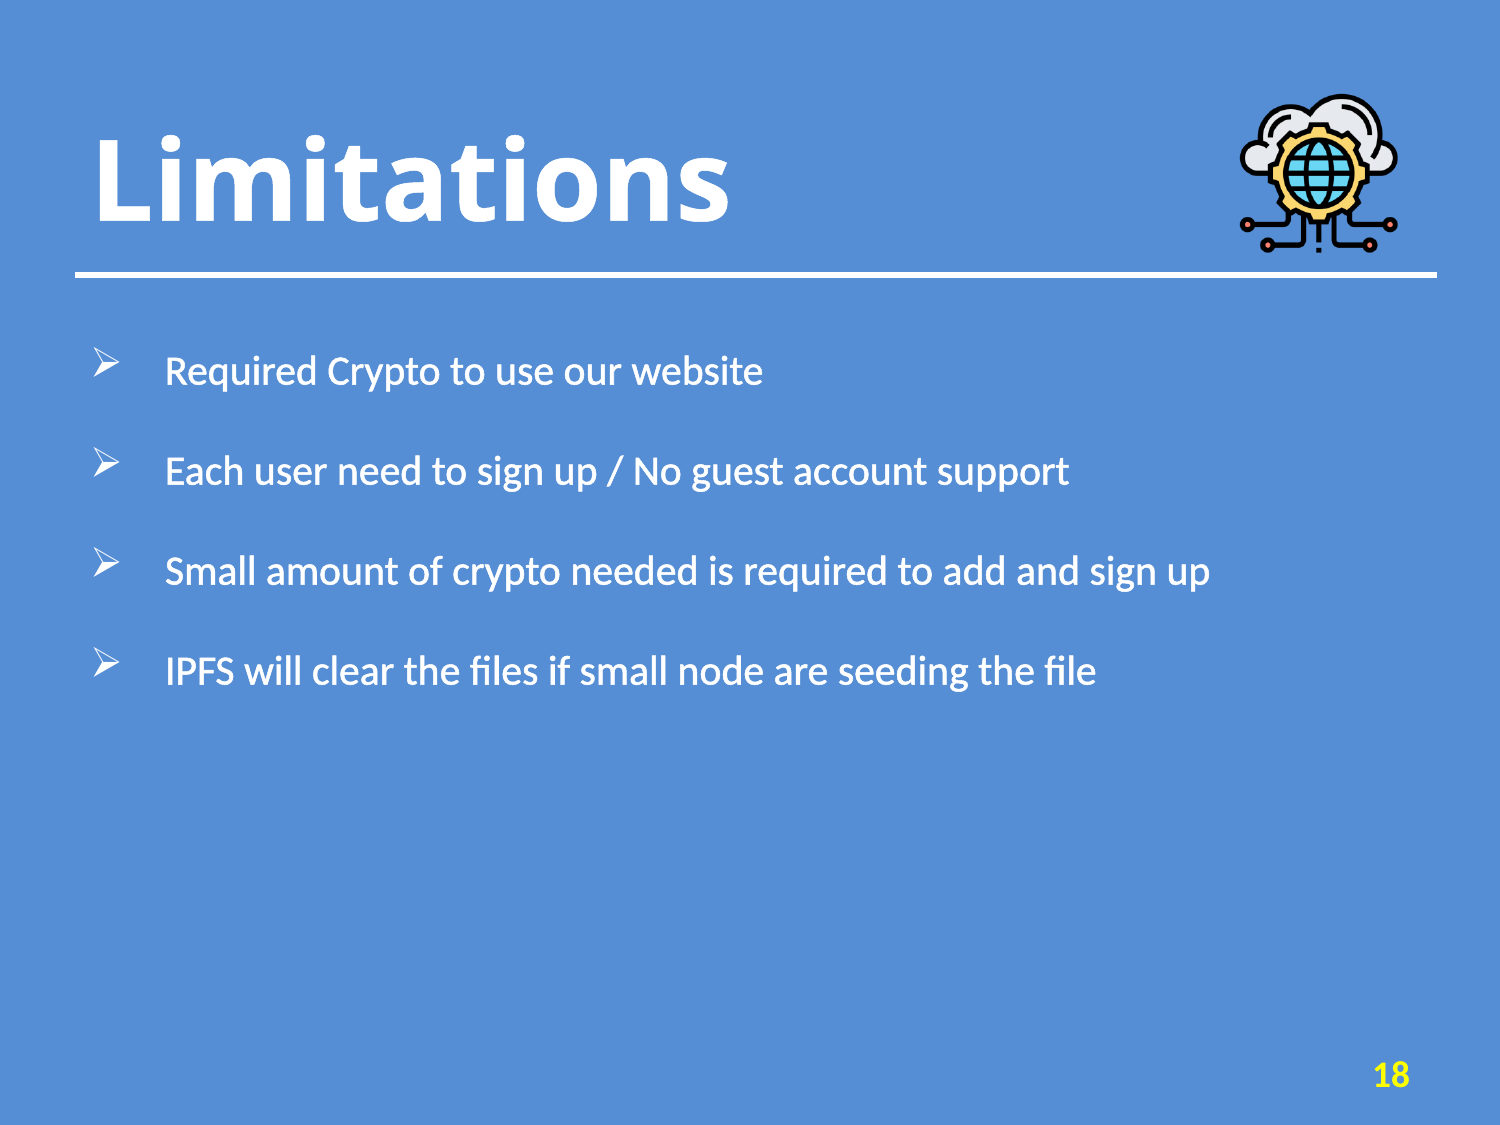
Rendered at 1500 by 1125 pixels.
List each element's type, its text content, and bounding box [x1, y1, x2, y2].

text_box Required Crypto to use our website Each user need to sign up / No guest account support Small amount of crypto needed is required to add and sign up IPFS will clear the files if small node are seeding the file [74, 335, 1438, 701]
picture [1237, 91, 1401, 255]
text_box Limitations [74, 100, 757, 251]
slide_number 18 [1074, 1042, 1425, 1103]
